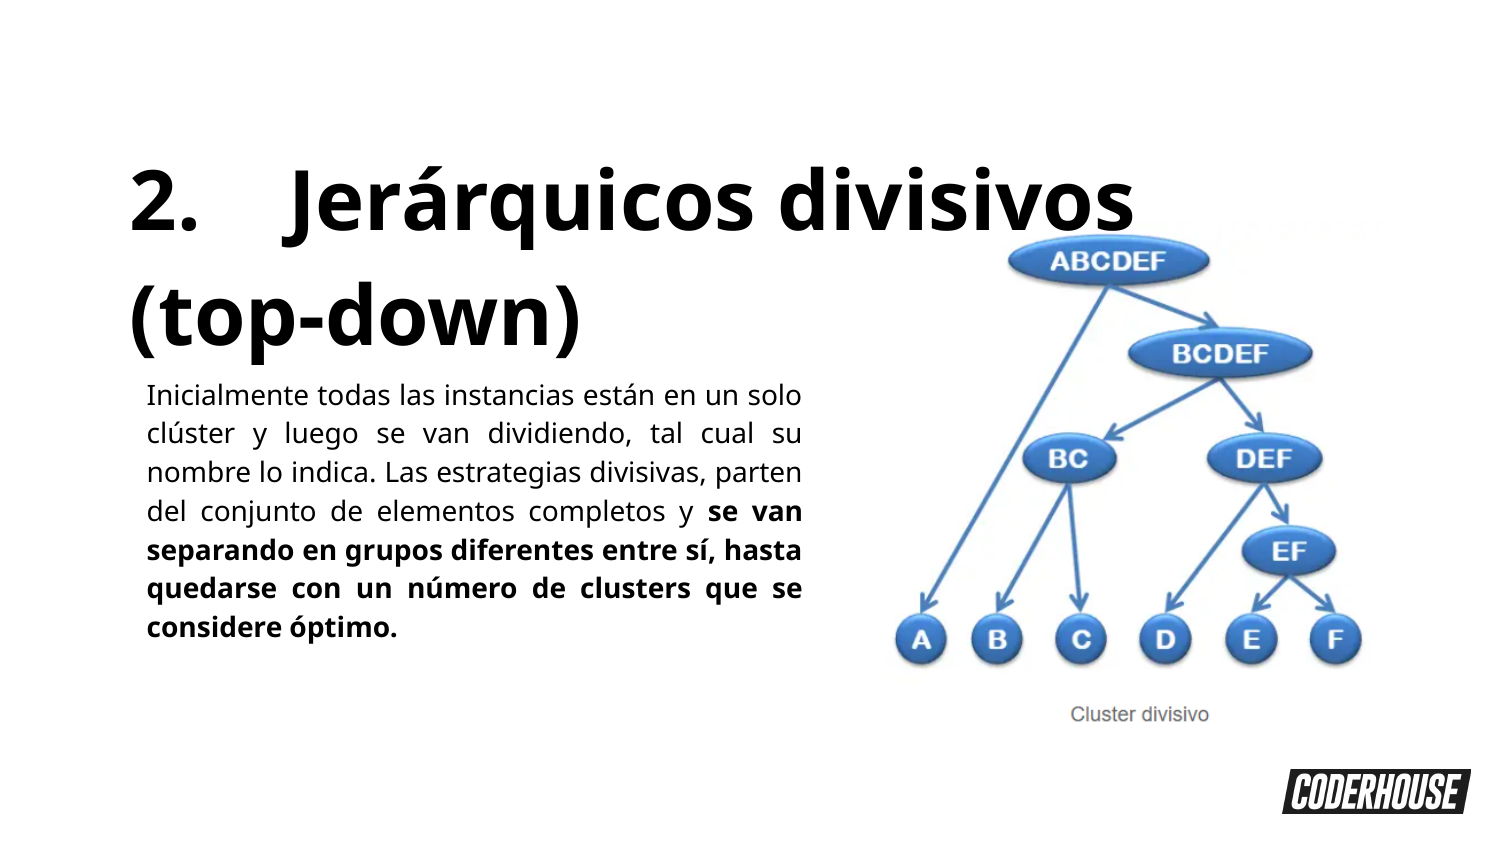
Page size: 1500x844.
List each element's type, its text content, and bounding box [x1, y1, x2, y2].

text_box Inicialmente todas las instancias están en un solo clúster y luego se van dividiendo, tal cual su nombre lo indica. Las estrategias divisivas, parten del conjunto de elementos completos y se van separando en grupos diferentes entre sí, hasta quedarse con un número de clusters que se considere óptimo. [131, 377, 819, 651]
picture [1281, 769, 1471, 814]
picture [856, 218, 1410, 735]
text_box 2. Jerárquicos divisivos (top-down) [114, 117, 1198, 377]
